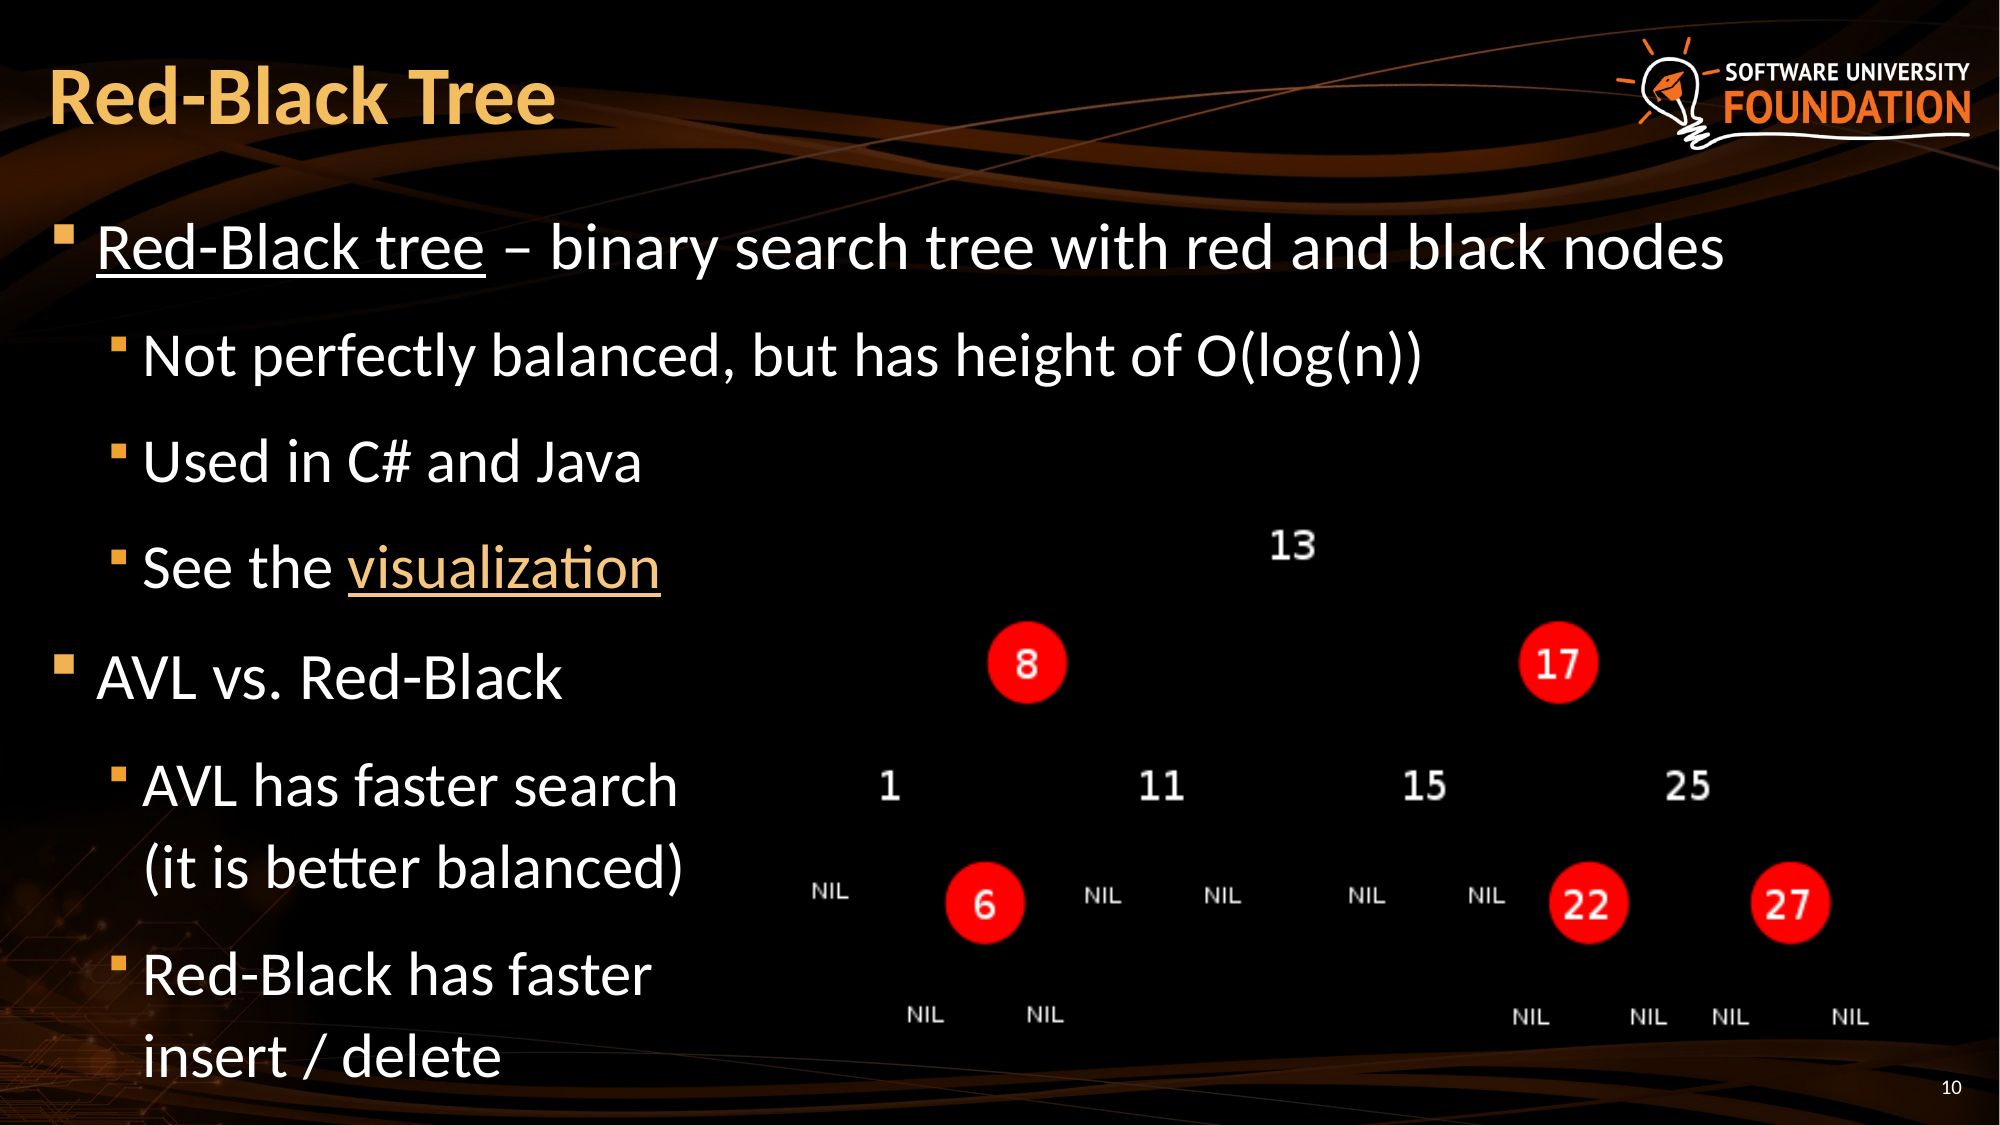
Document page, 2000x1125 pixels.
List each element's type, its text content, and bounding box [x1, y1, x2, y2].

list Red-Black tree – binary search tree with red and black nodes Not perfectly balanced, but has height of O(log(n)) Used in C# and Java See the visualization AVL vs. Red-Black AVL has faster search (it is better balanced) Red-Black has faster insert / delete [31, 188, 1968, 1103]
picture [0, 0, 2000, 1125]
title Red-Black Tree [30, 6, 1602, 189]
